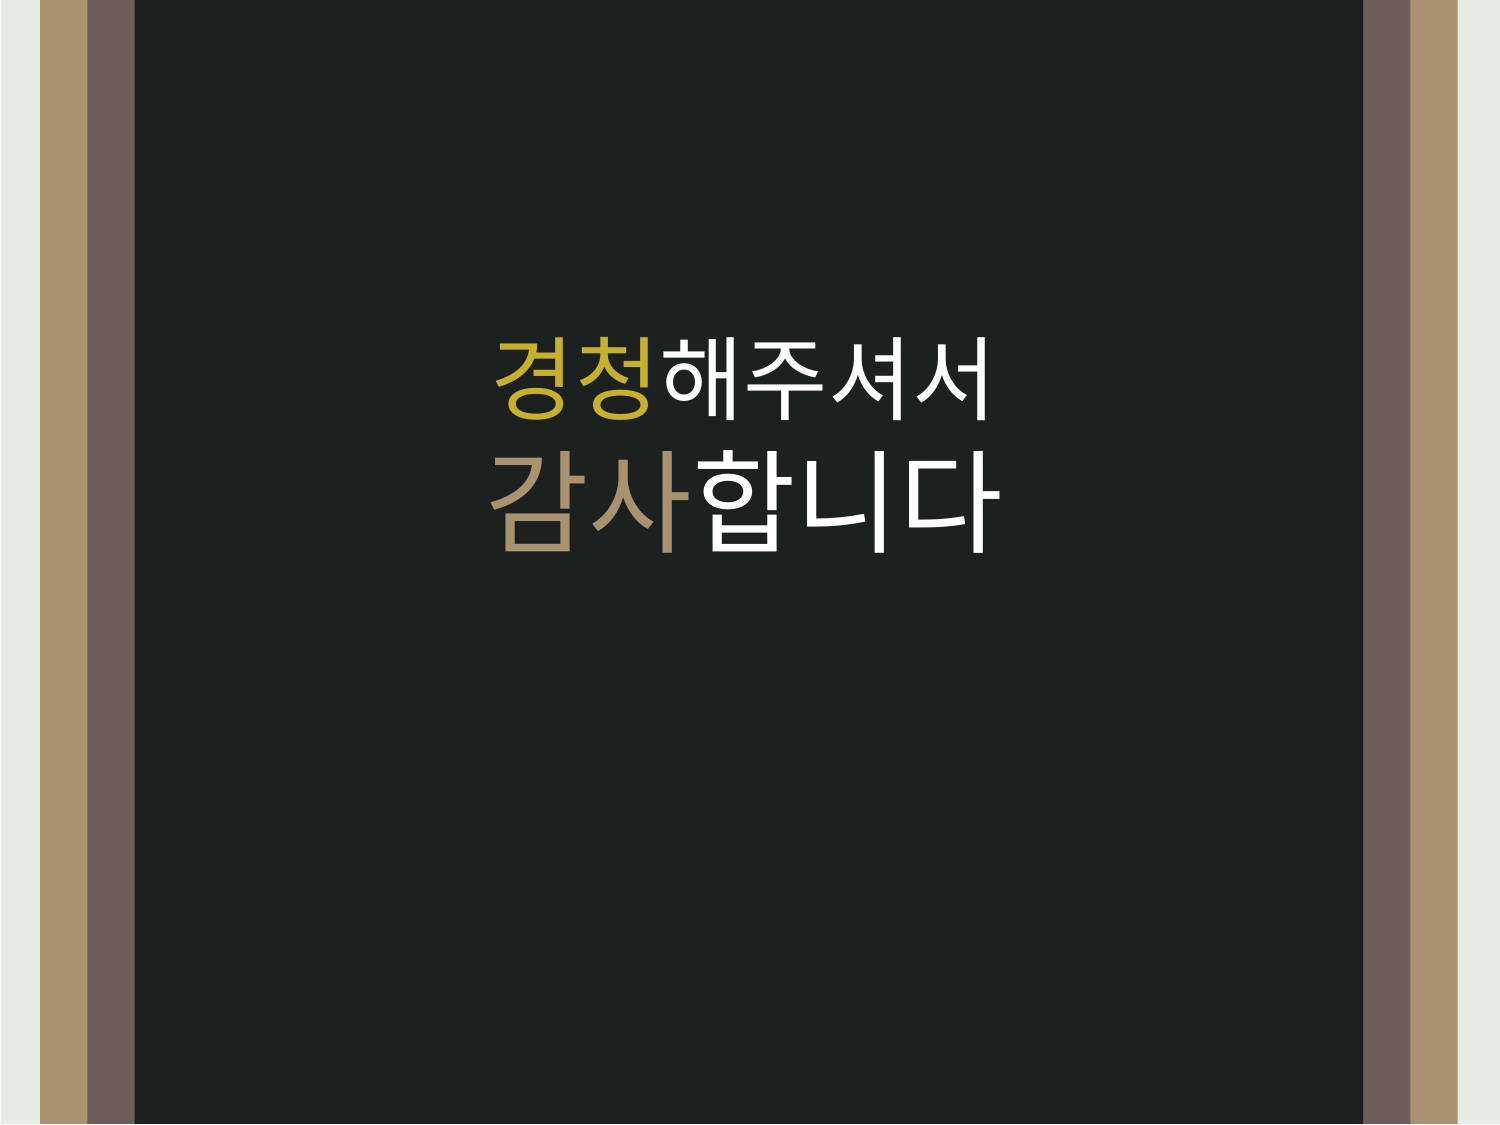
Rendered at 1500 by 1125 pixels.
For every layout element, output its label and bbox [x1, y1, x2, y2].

text_box [0, 0, 1500, 1124]
